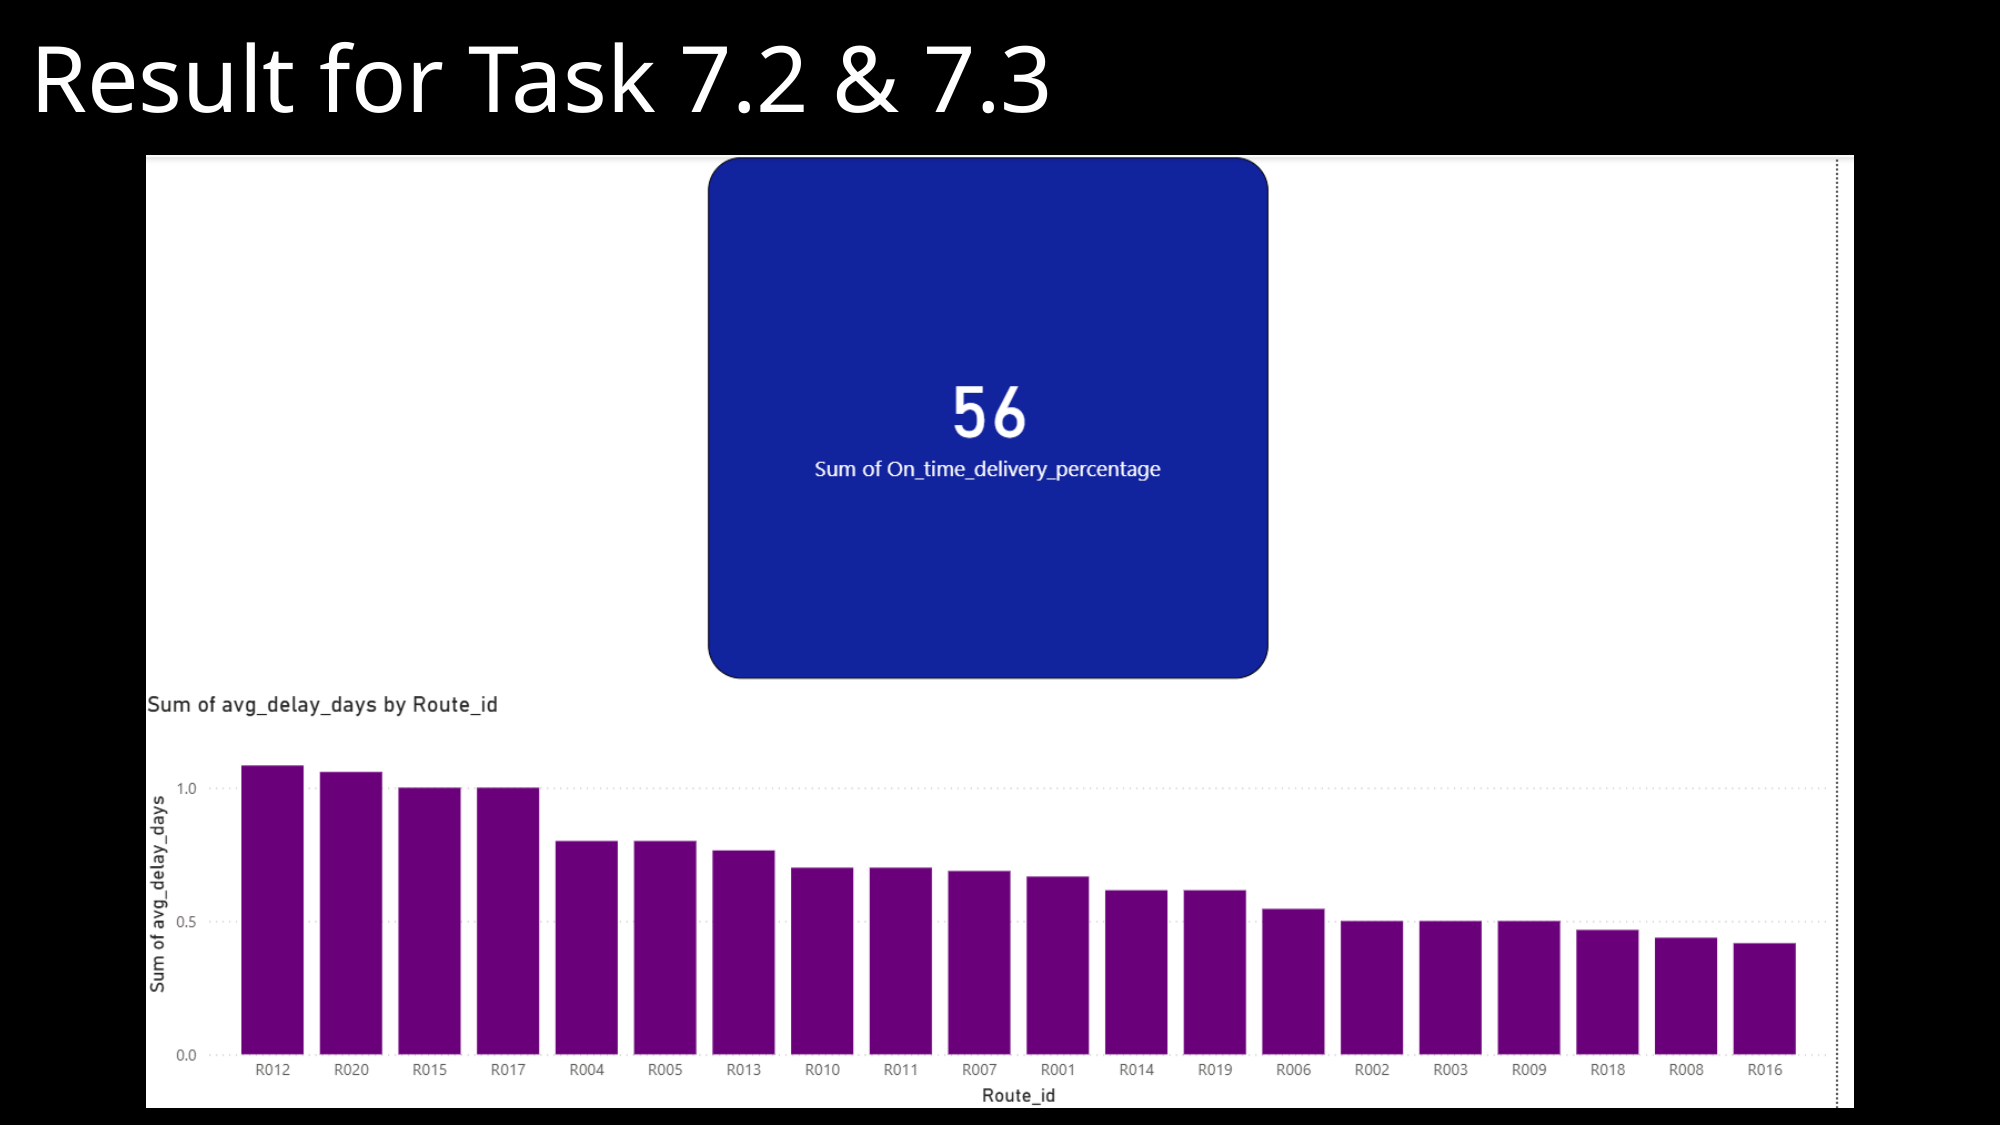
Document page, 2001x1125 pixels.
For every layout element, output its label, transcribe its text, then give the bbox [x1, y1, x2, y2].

title Result for Task 7.2 & 7.3 [14, 17, 1075, 148]
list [146, 155, 1854, 1108]
